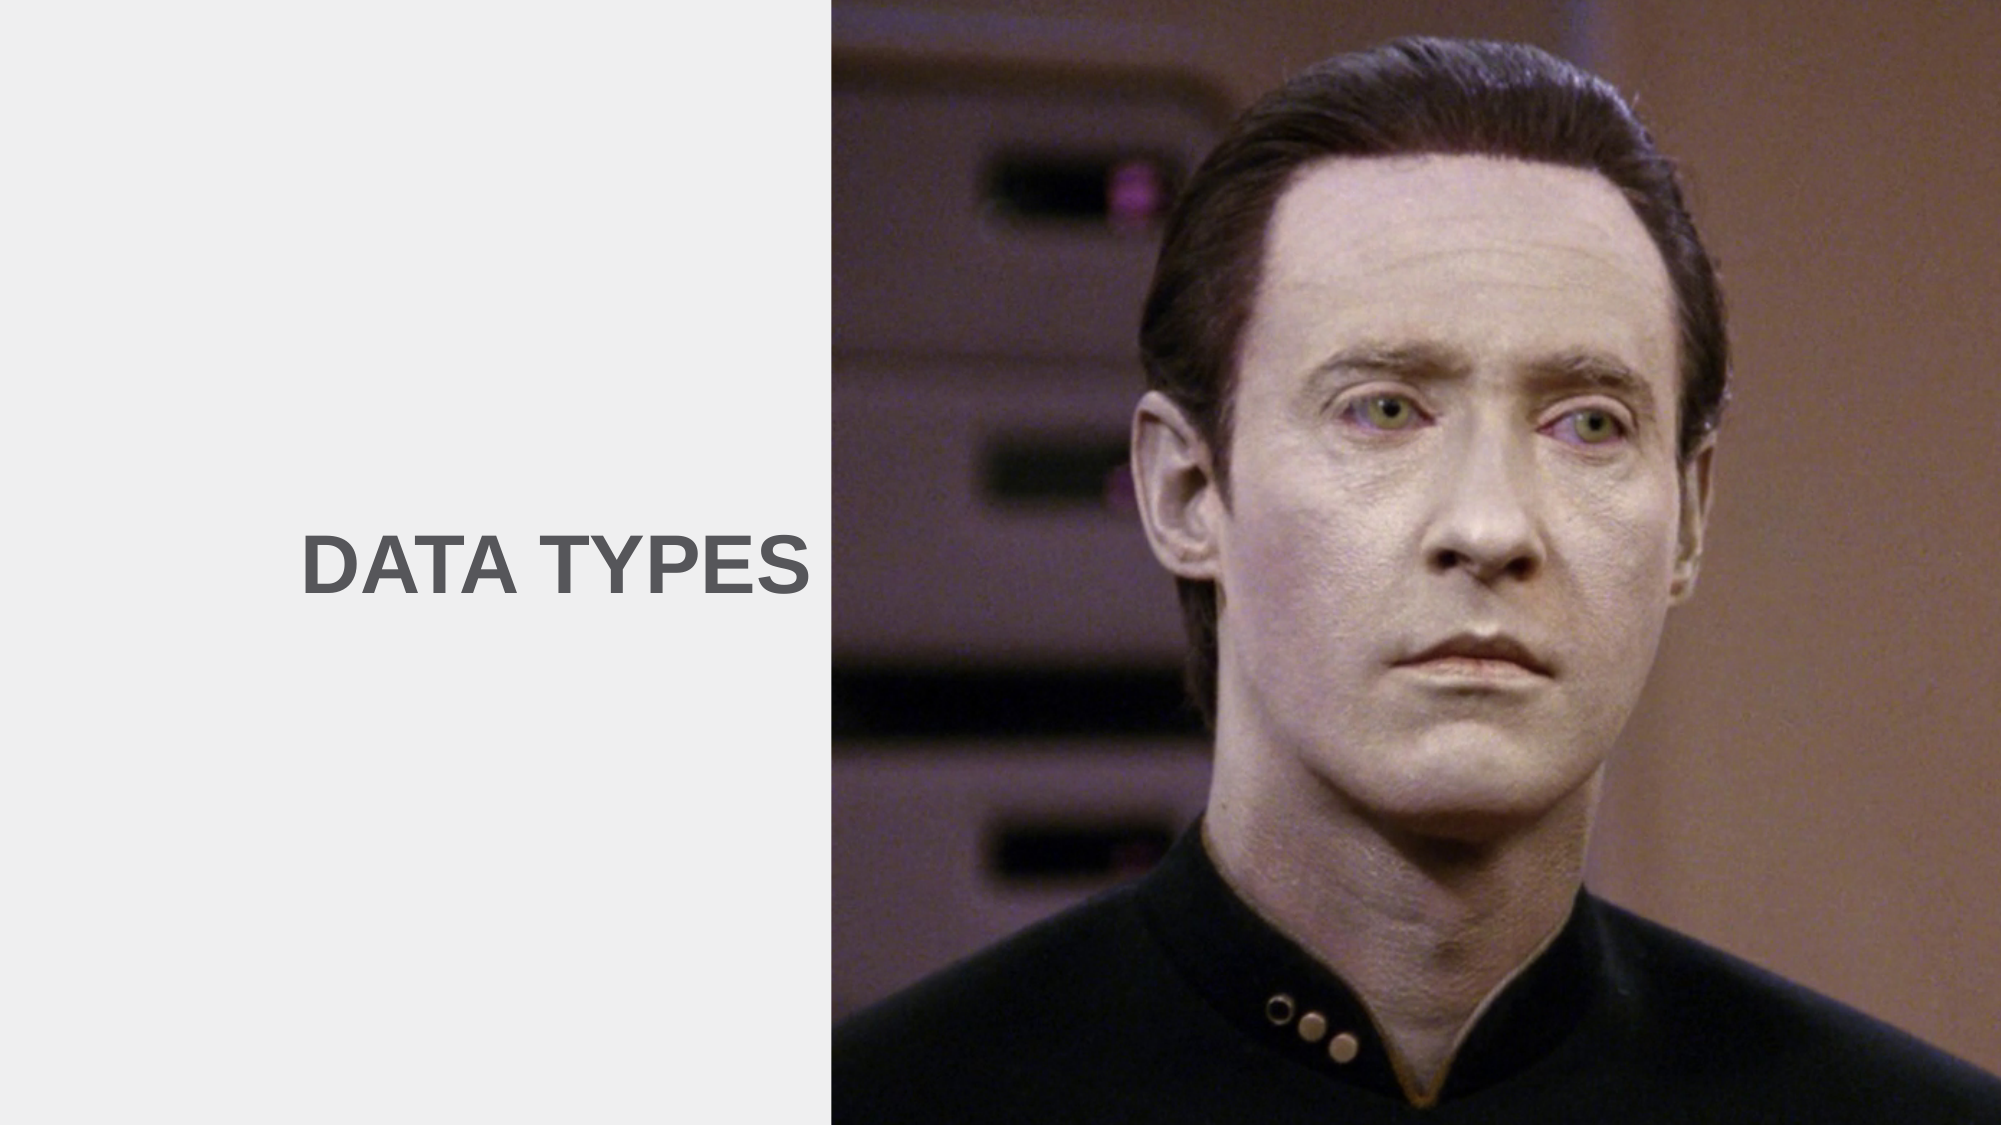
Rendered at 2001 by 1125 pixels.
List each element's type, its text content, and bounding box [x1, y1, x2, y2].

picture [831, 0, 2001, 1125]
title Data types [62, 338, 813, 788]
